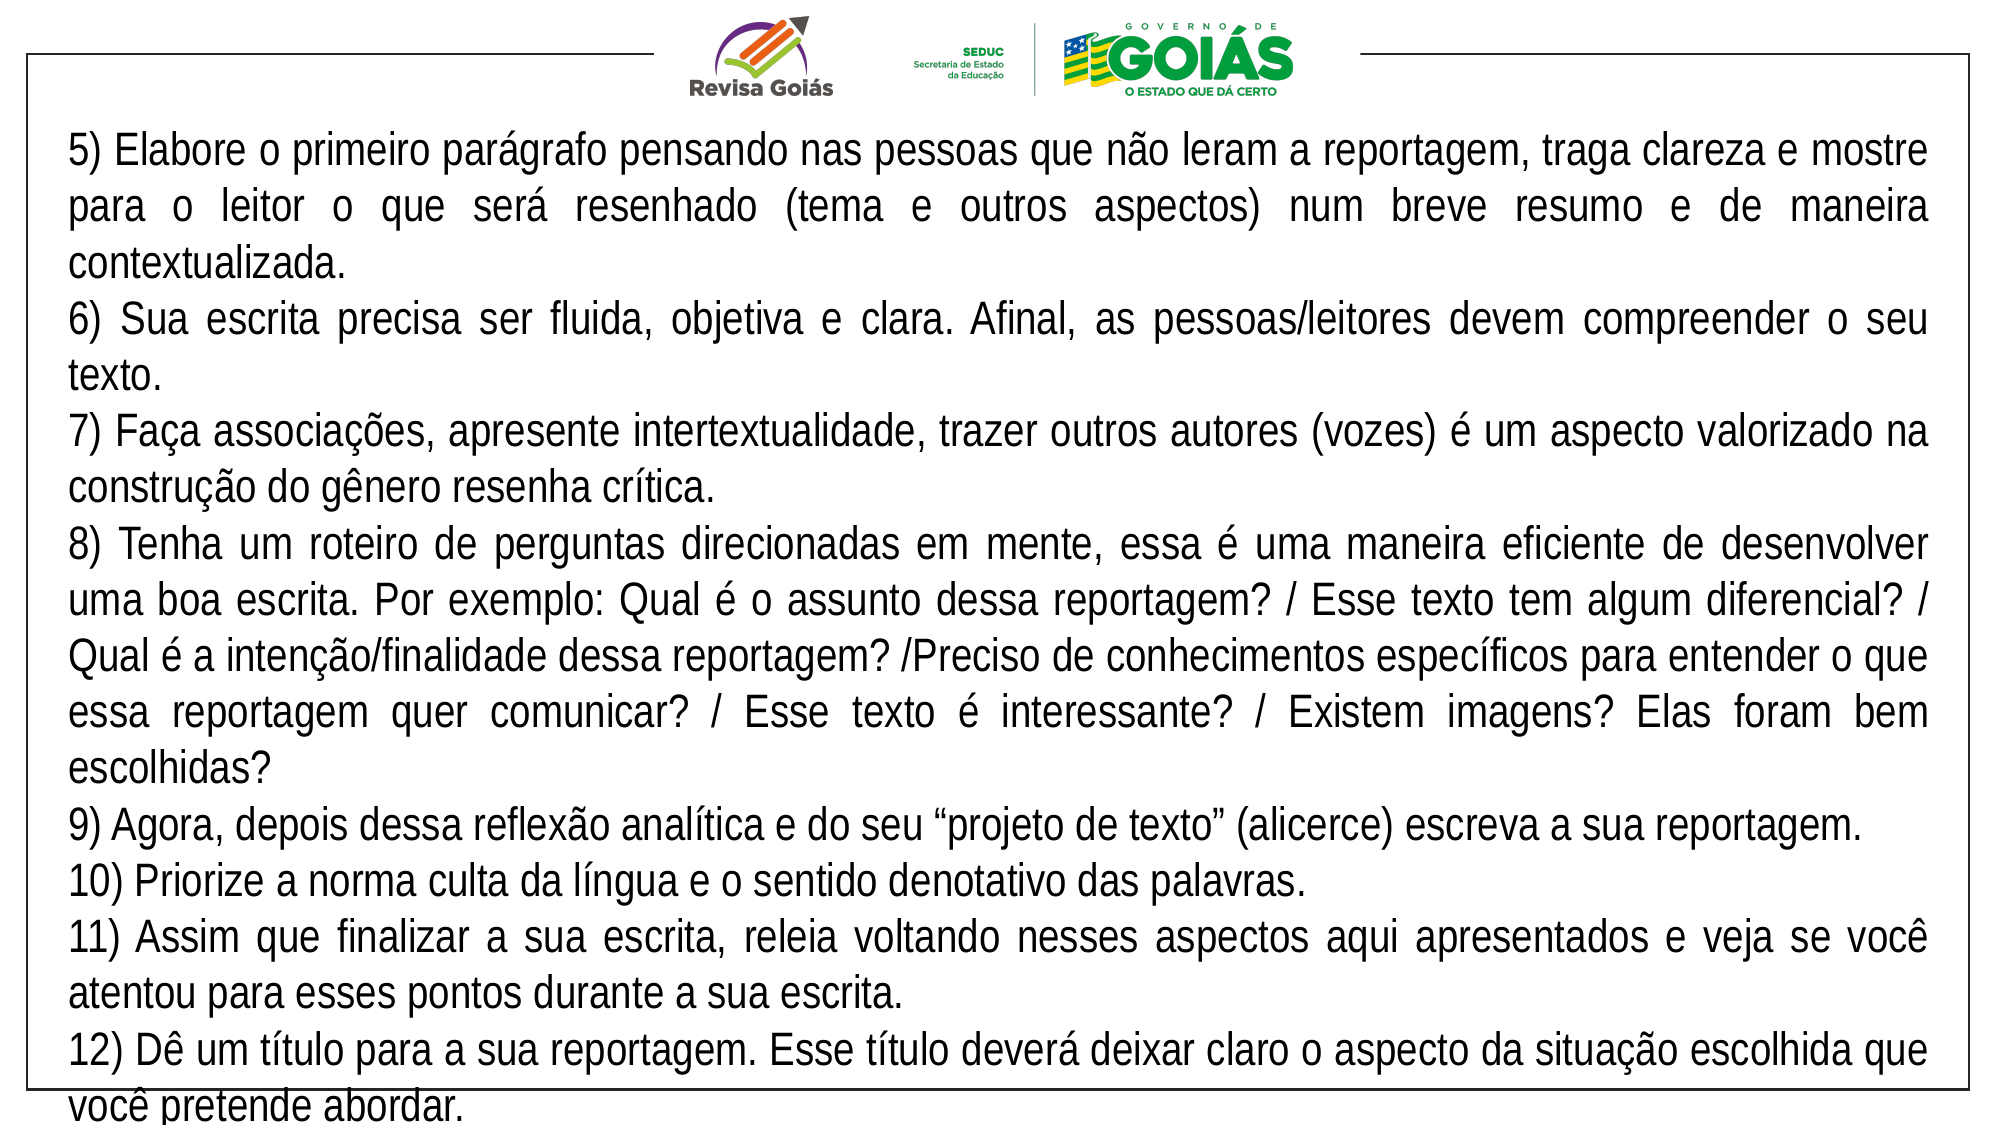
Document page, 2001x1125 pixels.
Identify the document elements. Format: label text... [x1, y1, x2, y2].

picture [914, 23, 1293, 96]
picture [690, 16, 833, 96]
text_box 5) Elabore o primeiro parágrafo pensando nas pessoas que não leram a reportagem, traga clareza e mostre para o leitor o que será resenhado (tema e outros aspectos) num breve resumo e de maneira contextualizada. 6) Sua escrita precisa ser fluida, objetiva e clara. Afinal, as pessoas/leitores devem compreender o seu texto. 7) Faça associações, apresente intertextualidade, trazer outros autores (vozes) é um aspecto valorizado na construção do gênero resenha crítica. 8) Tenha um roteiro de perguntas direcionadas em mente, essa é uma maneira eficiente de desenvolver uma boa escrita. Por exemplo: Qual é o assunto dessa reportagem? / Esse texto tem algum diferencial? / Qual é a intenção/finalidade dessa reportagem? /Preciso de conhecimentos específicos para entender o que essa reportagem quer comunicar? / Esse texto é interessante? / Existem imagens? Elas foram bem escolhidas? 9) Agora, depois dessa reflexão analítica e do seu “projeto de texto” (alicerce) escreva a sua reportagem. 10) Priorize a norma culta da língua e o sentido denotativo das palavras. 11) Assim que finalizar a sua escrita, releia voltando nesses aspectos aqui apresentados e veja se você atentou para esses pontos durante a sua escrita. 12) Dê um título para a sua reportagem. Esse título deverá deixar claro o aspecto da situação escolhida que você pretende abordar. 13) Releia o texto e faça a reescrita. [53, 111, 1947, 1125]
